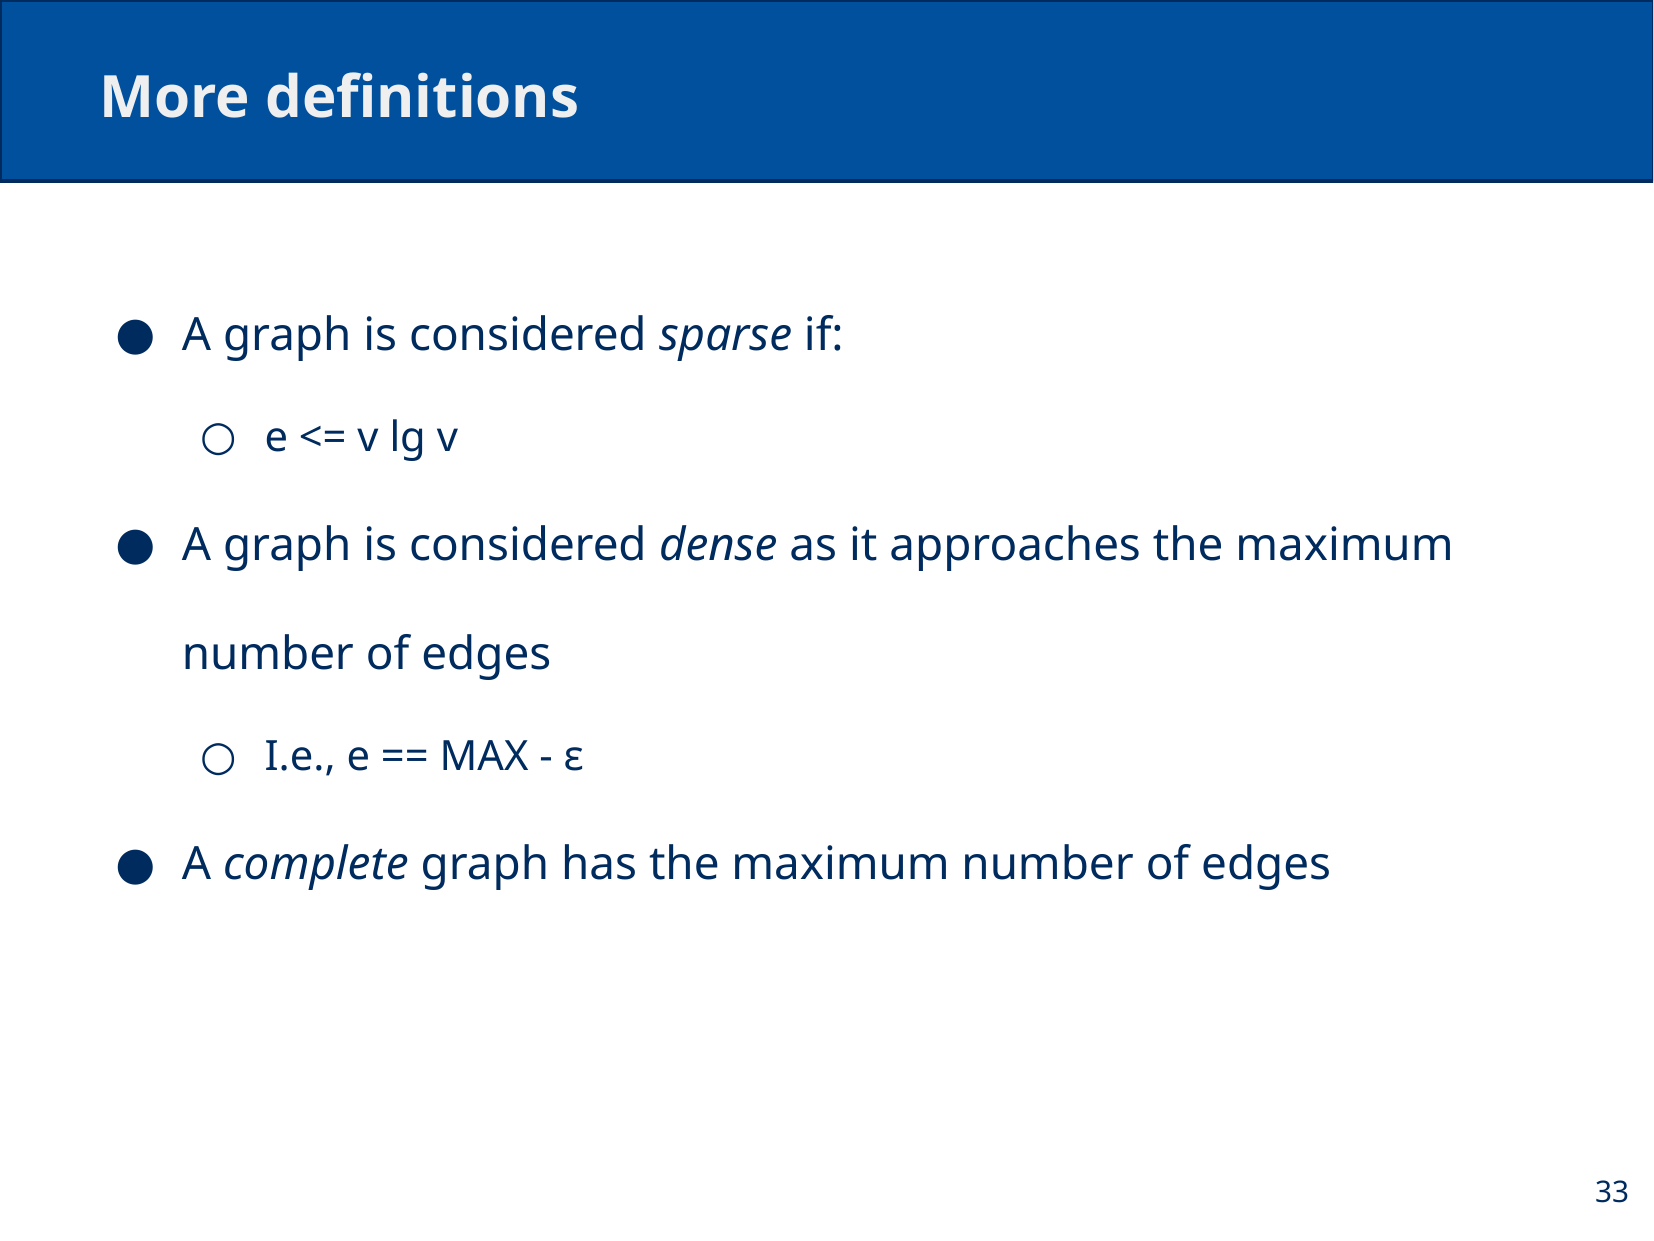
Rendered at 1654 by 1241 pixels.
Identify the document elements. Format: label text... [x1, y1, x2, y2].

slide_number 33 [1546, 1145, 1647, 1241]
title More definitions [82, 36, 1571, 146]
list A graph is considered sparse if: e <= v lg v A graph is considered dense as it approaches the maximum number of edges I.e., e == MAX - ε A complete graph has the maximum number of edges [82, 232, 1571, 1188]
